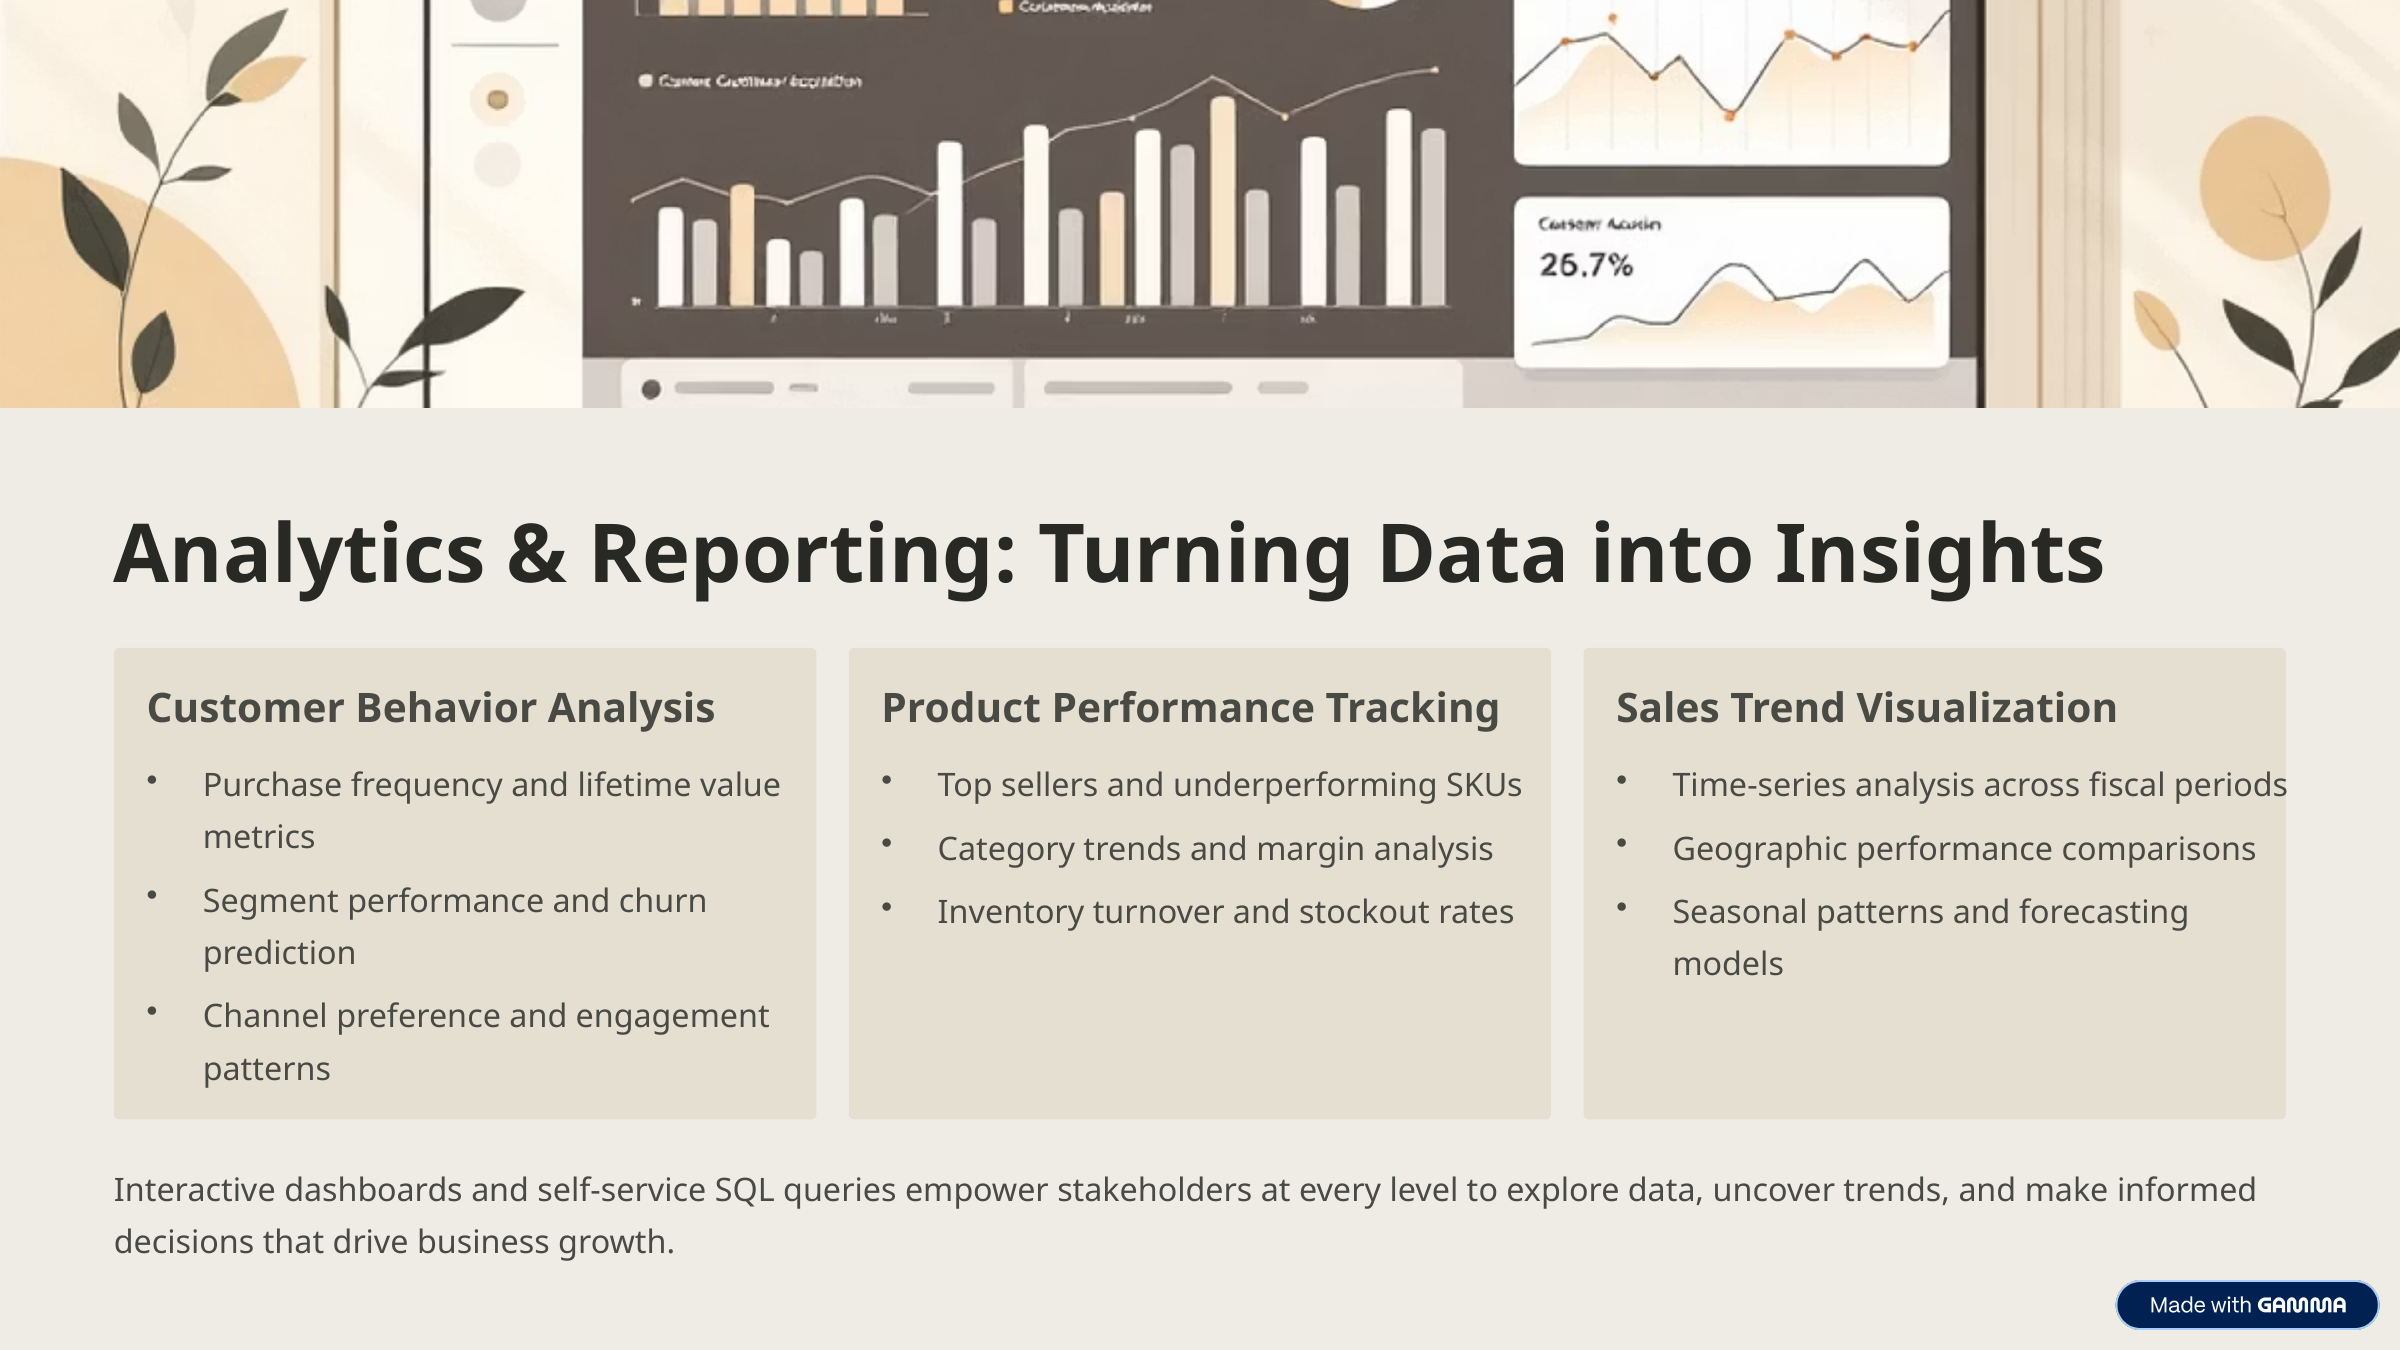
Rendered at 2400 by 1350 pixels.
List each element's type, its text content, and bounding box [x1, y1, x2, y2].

text_box Interactive dashboards and self-service SQL queries empower stakeholders at every level to explore data, uncover trends, and make informed decisions that drive business growth. [114, 1155, 2286, 1261]
text_box [1583, 647, 2286, 1120]
picture [0, 0, 2400, 408]
text_box Time-series analysis across fiscal periods [1616, 751, 2254, 804]
text_box Analytics & Reporting: Turning Data into Insights [114, 497, 1882, 599]
text_box Seasonal patterns and forecasting models [1616, 878, 2254, 983]
text_box [848, 647, 1552, 1120]
text_box Top sellers and underperforming SKUs [881, 751, 1519, 804]
text_box Inventory turnover and stockout rates [881, 878, 1519, 931]
text_box Category trends and margin analysis [881, 814, 1519, 867]
text_box Customer Behavior Analysis [146, 680, 660, 732]
text_box Segment performance and churn prediction [146, 866, 784, 971]
text_box Channel preference and engagement patterns [146, 982, 784, 1087]
text_box Sales Trend Visualization [1616, 680, 2070, 732]
picture [2106, 1271, 2389, 1339]
text_box Geographic performance comparisons [1616, 814, 2254, 867]
text_box Purchase frequency and lifetime value metrics [146, 750, 784, 856]
text_box [114, 647, 817, 1120]
text_box Product Performance Tracking [881, 680, 1437, 732]
